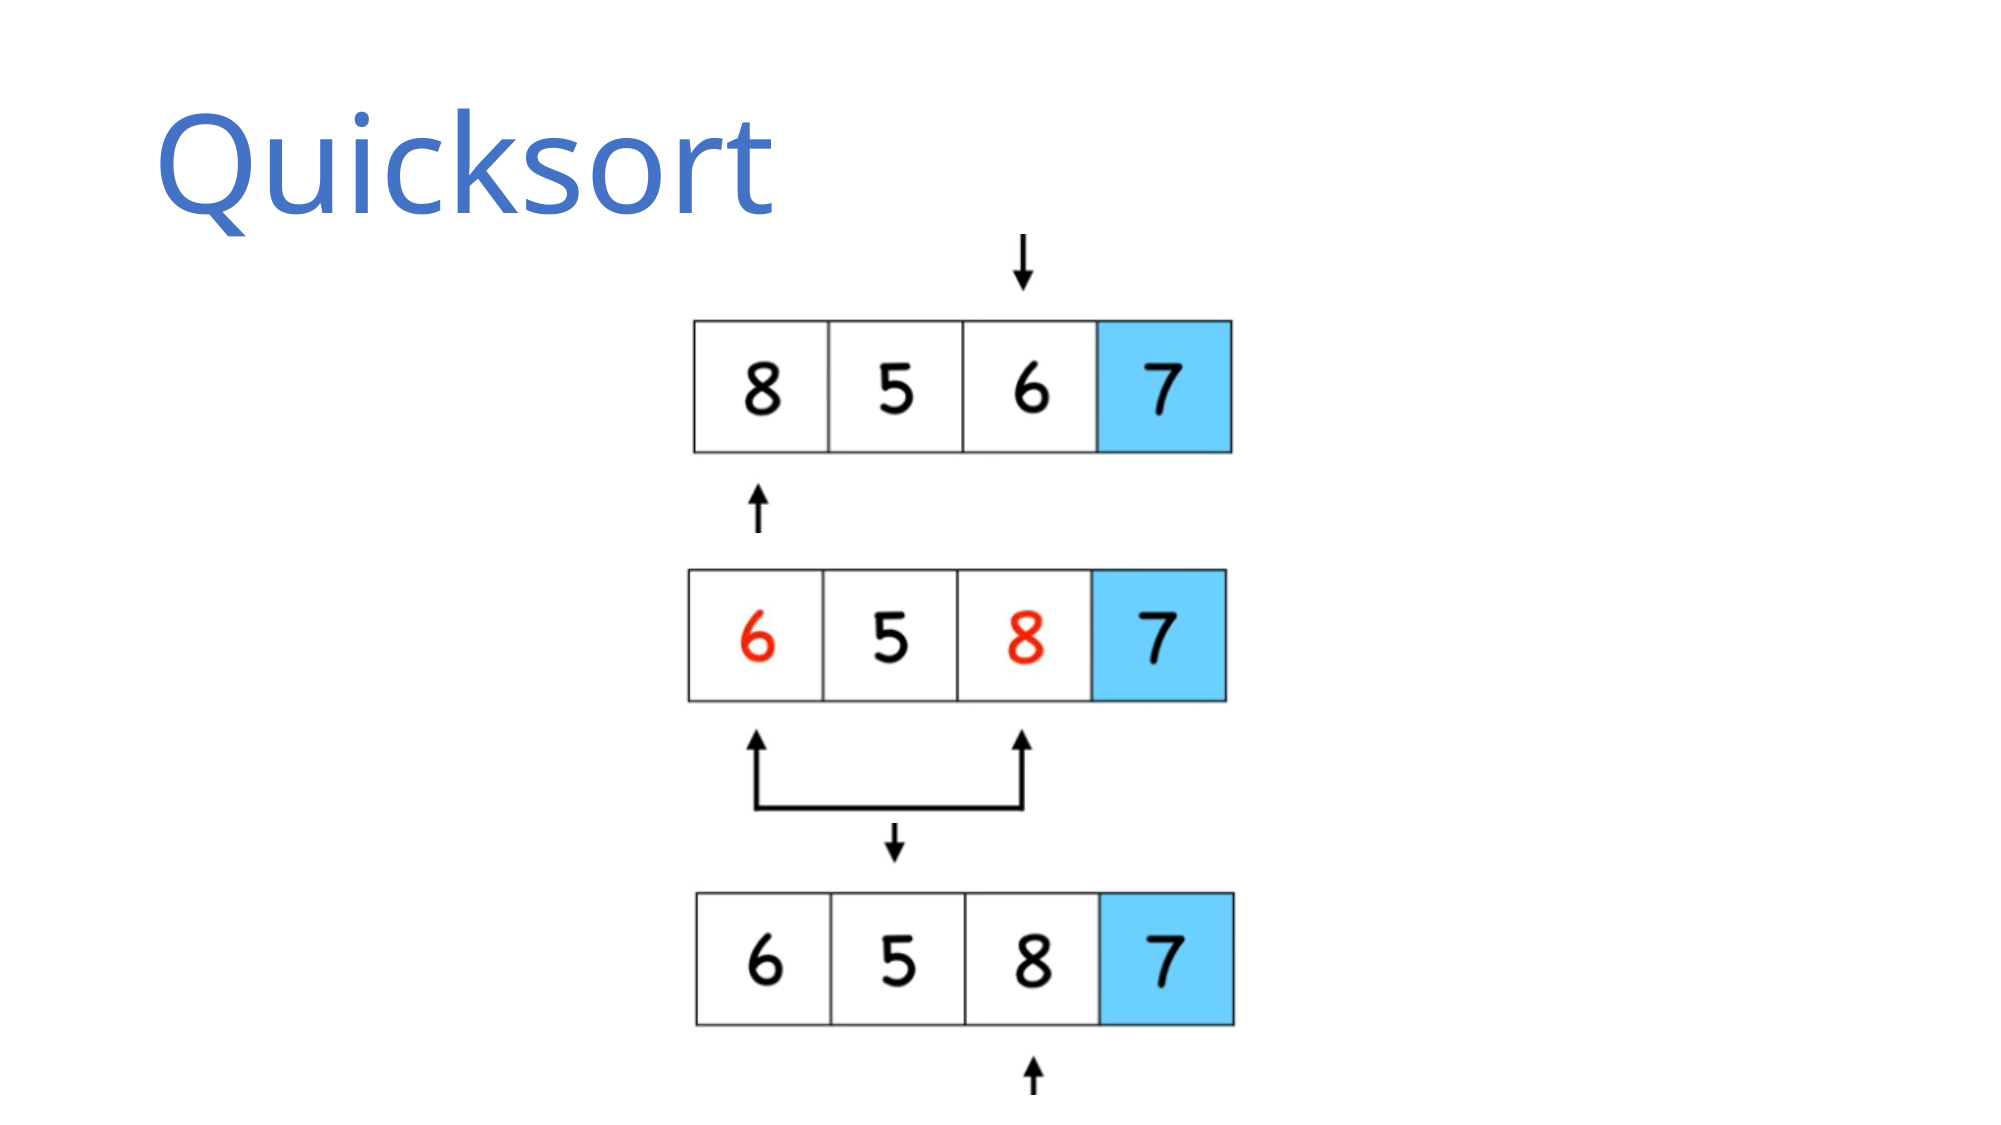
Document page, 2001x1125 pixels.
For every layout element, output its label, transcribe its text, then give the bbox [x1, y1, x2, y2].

picture [654, 234, 1255, 1095]
title Quicksort [137, 59, 1863, 278]
